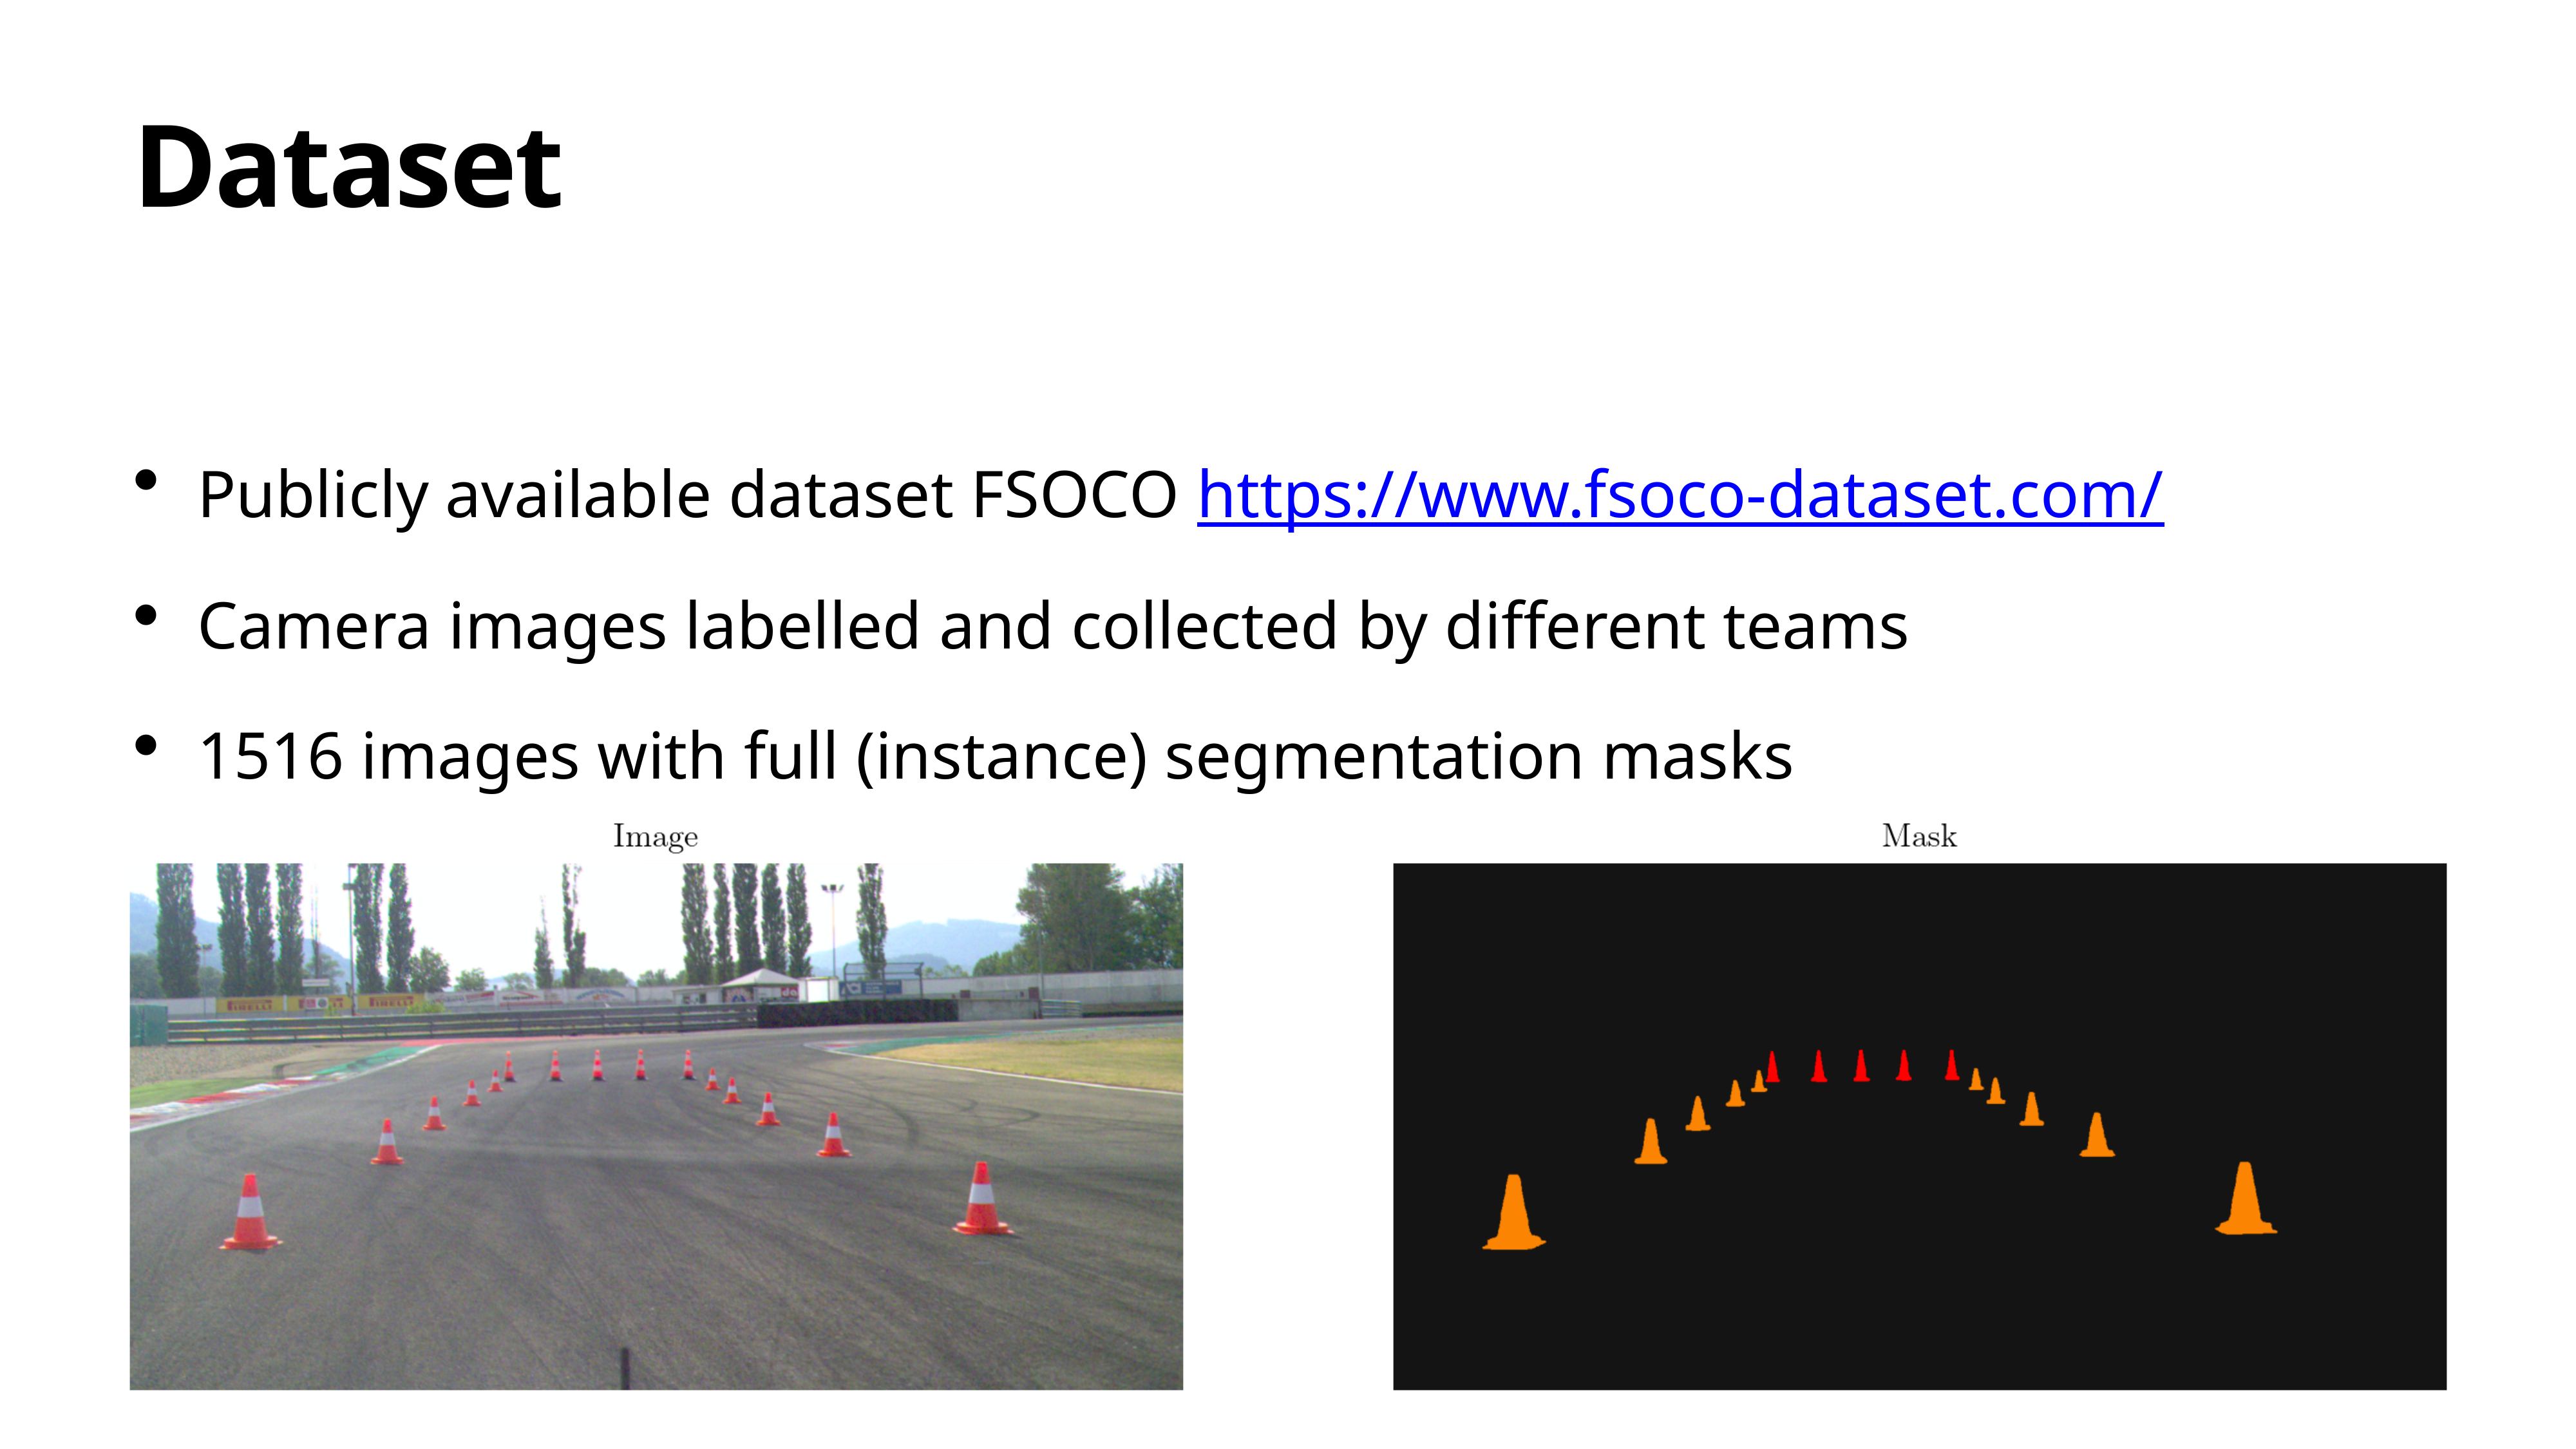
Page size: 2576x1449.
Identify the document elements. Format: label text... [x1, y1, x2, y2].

title Dataset [127, 113, 2449, 266]
list Publicly available dataset FSOCO https://www.fsoco-dataset.com/ Camera images labelled and collected by different teams 1516 images with full (instance) segmentation masks [127, 448, 2449, 804]
picture [109, 804, 2467, 1410]
